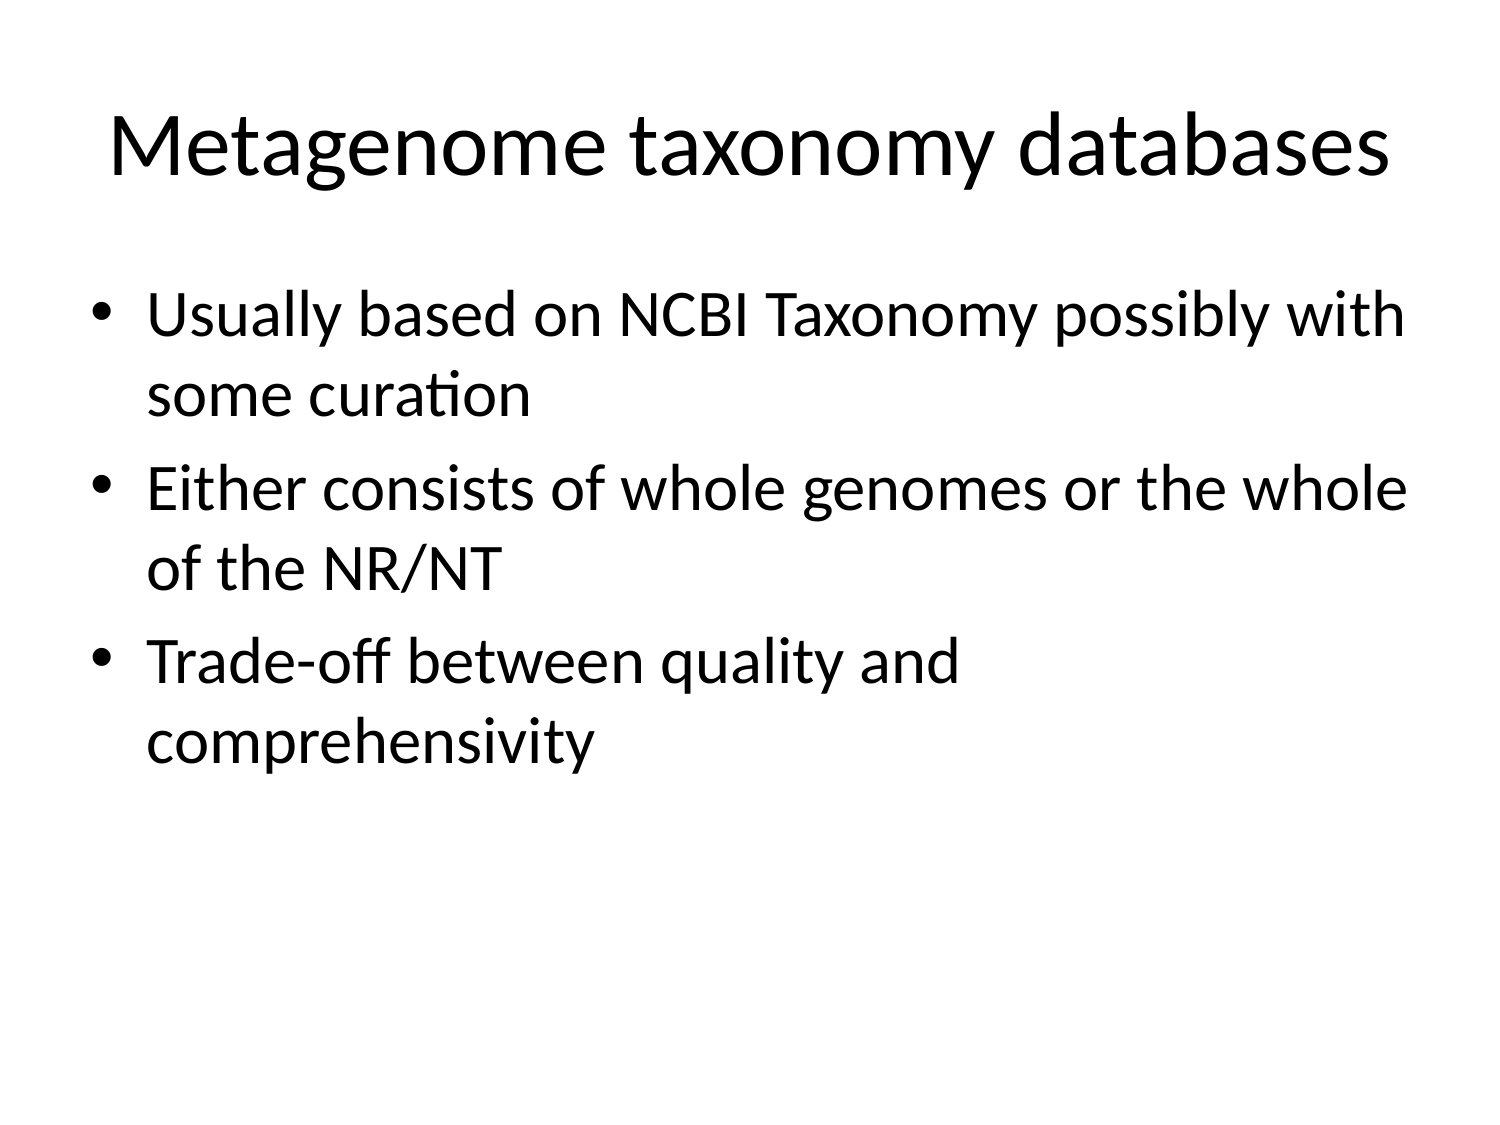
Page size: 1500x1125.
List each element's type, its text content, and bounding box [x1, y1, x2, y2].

title Metagenome taxonomy databases [75, 45, 1425, 233]
list Usually based on NCBI Taxonomy possibly with some curation Either consists of whole genomes or the whole of the NR/NT Trade-off between quality and comprehensivity [75, 262, 1425, 1005]
